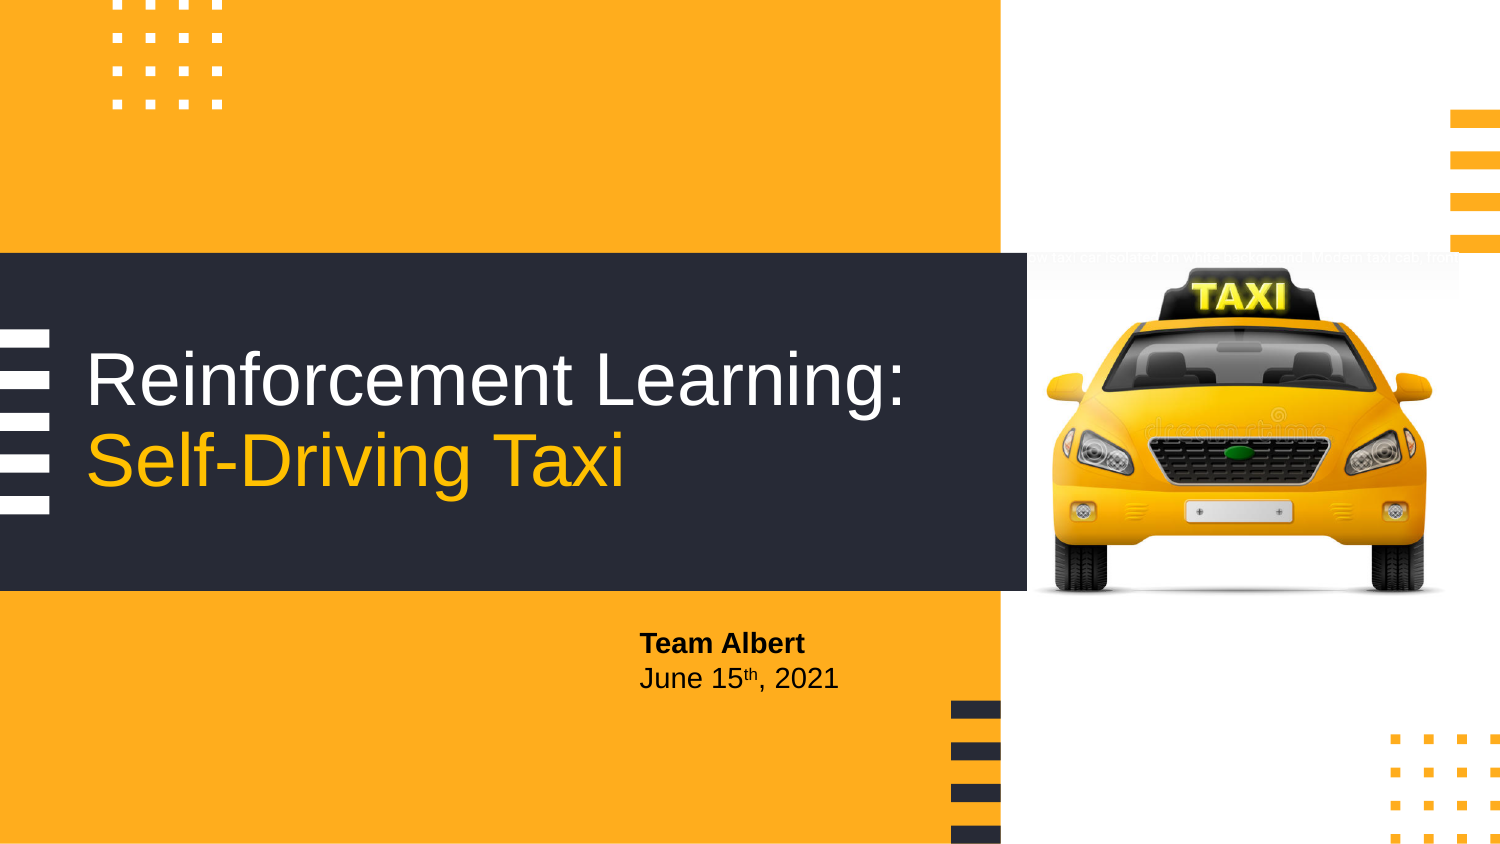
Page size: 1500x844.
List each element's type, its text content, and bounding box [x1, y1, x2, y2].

text_box Team Albert June 15th, 2021 [624, 617, 968, 702]
title Reinforcement Learning:​ Self-Driving Taxi [85, 252, 1026, 591]
picture [1027, 252, 1459, 601]
